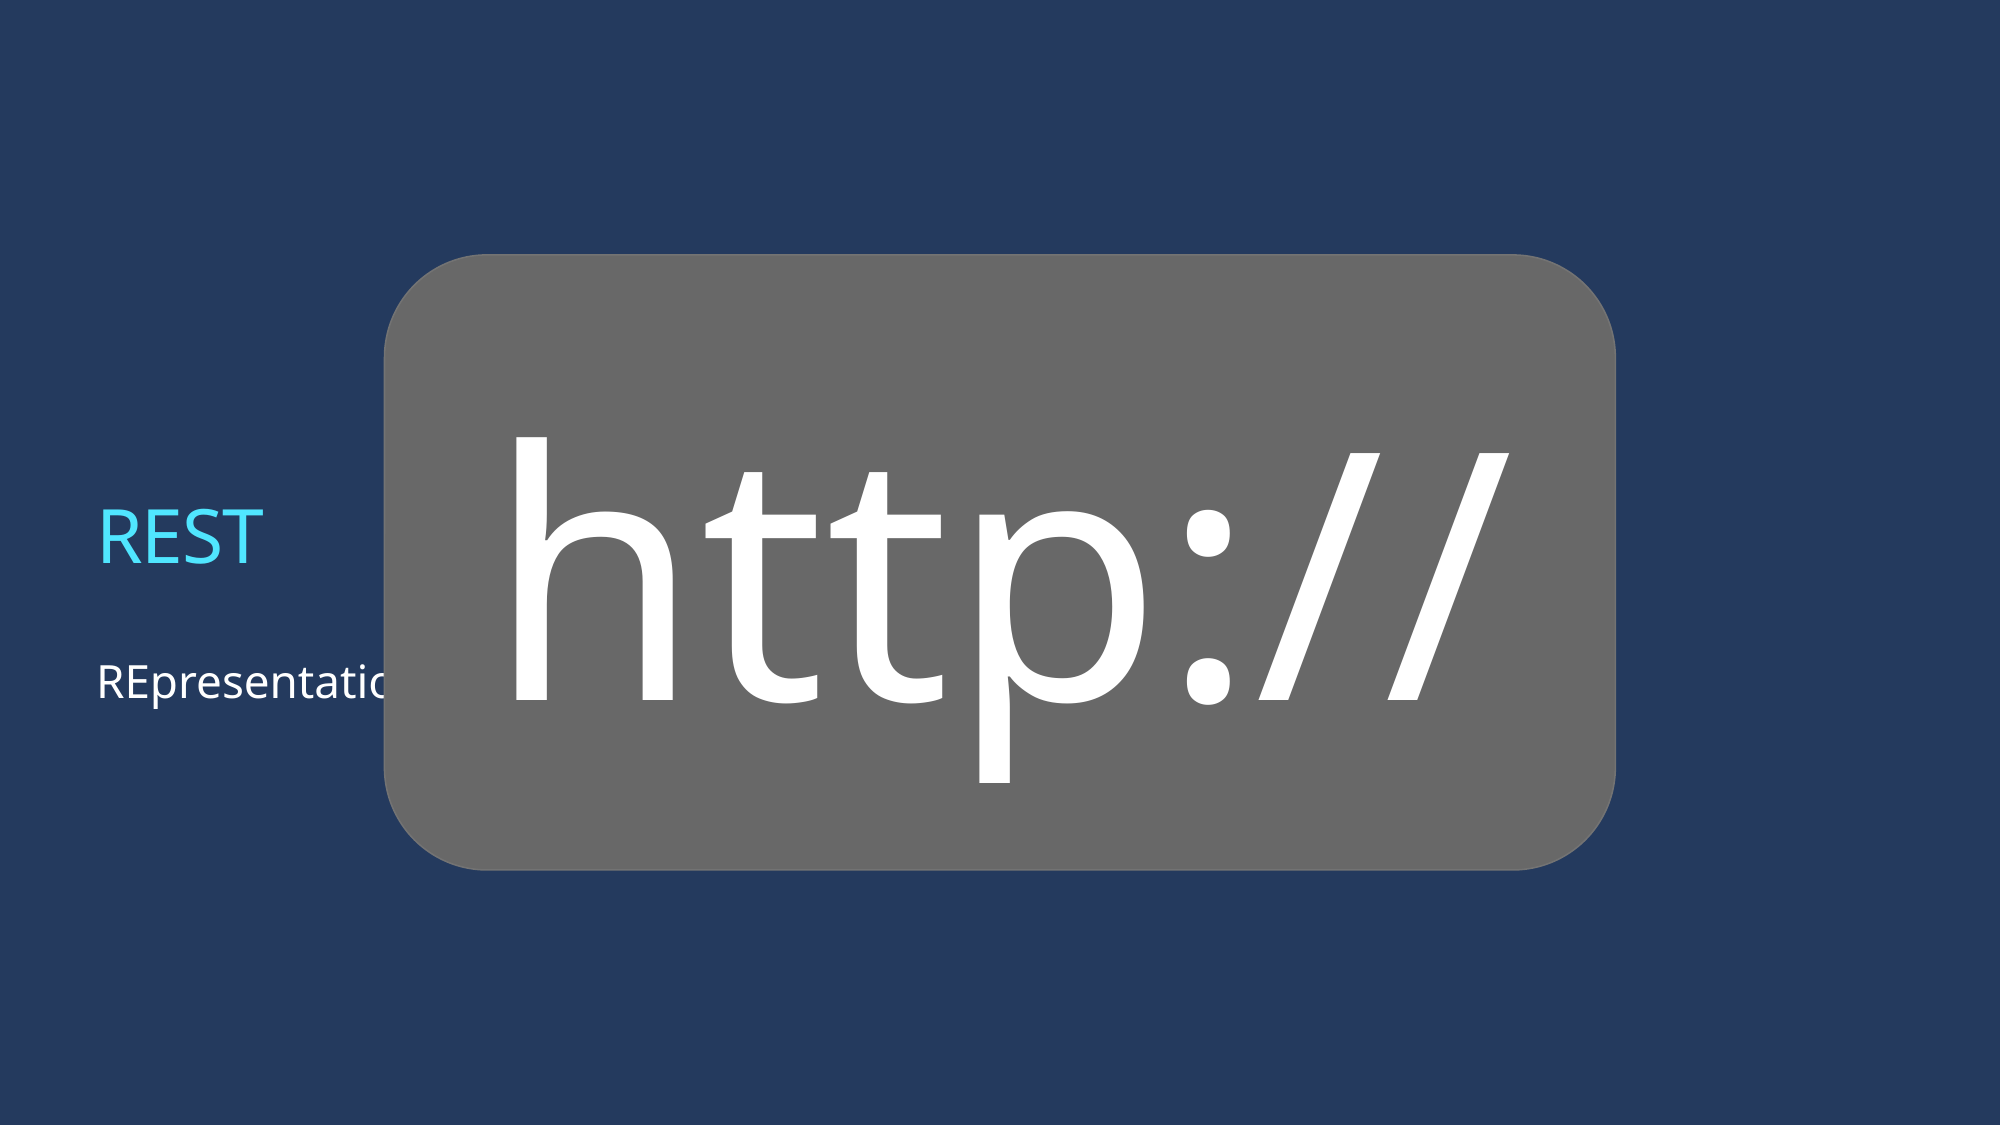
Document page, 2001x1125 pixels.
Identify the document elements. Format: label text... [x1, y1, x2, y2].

text_box http:// [383, 254, 1617, 871]
list REpresentational State Transfer [96, 652, 383, 708]
title REST [96, 497, 383, 580]
